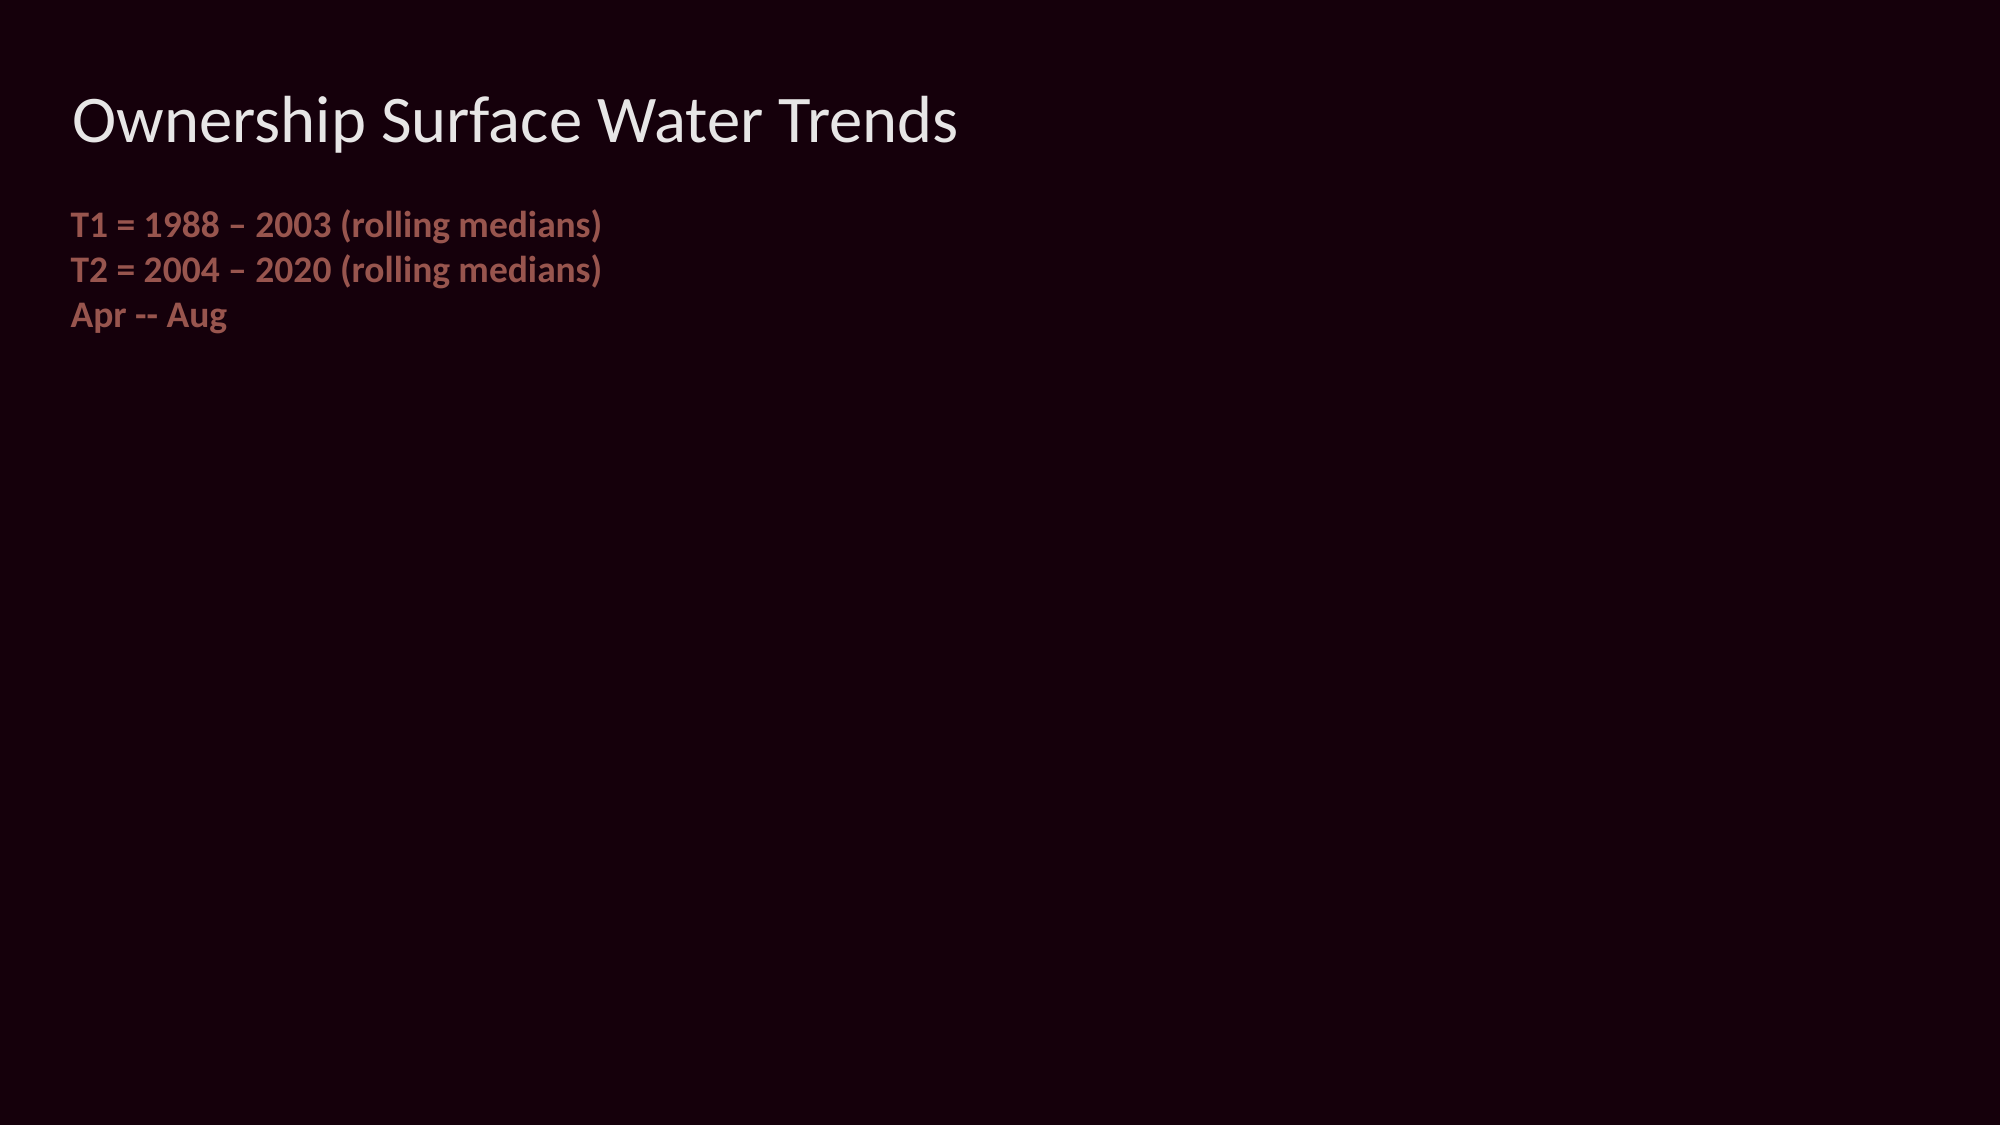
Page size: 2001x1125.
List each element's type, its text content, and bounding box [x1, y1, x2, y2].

text_box Ownership Surface Water Trends [57, 68, 975, 163]
text_box T1 = 1988 – 2003 (rolling medians) T2 = 2004 – 2020 (rolling medians) Apr -- Aug [55, 193, 618, 343]
